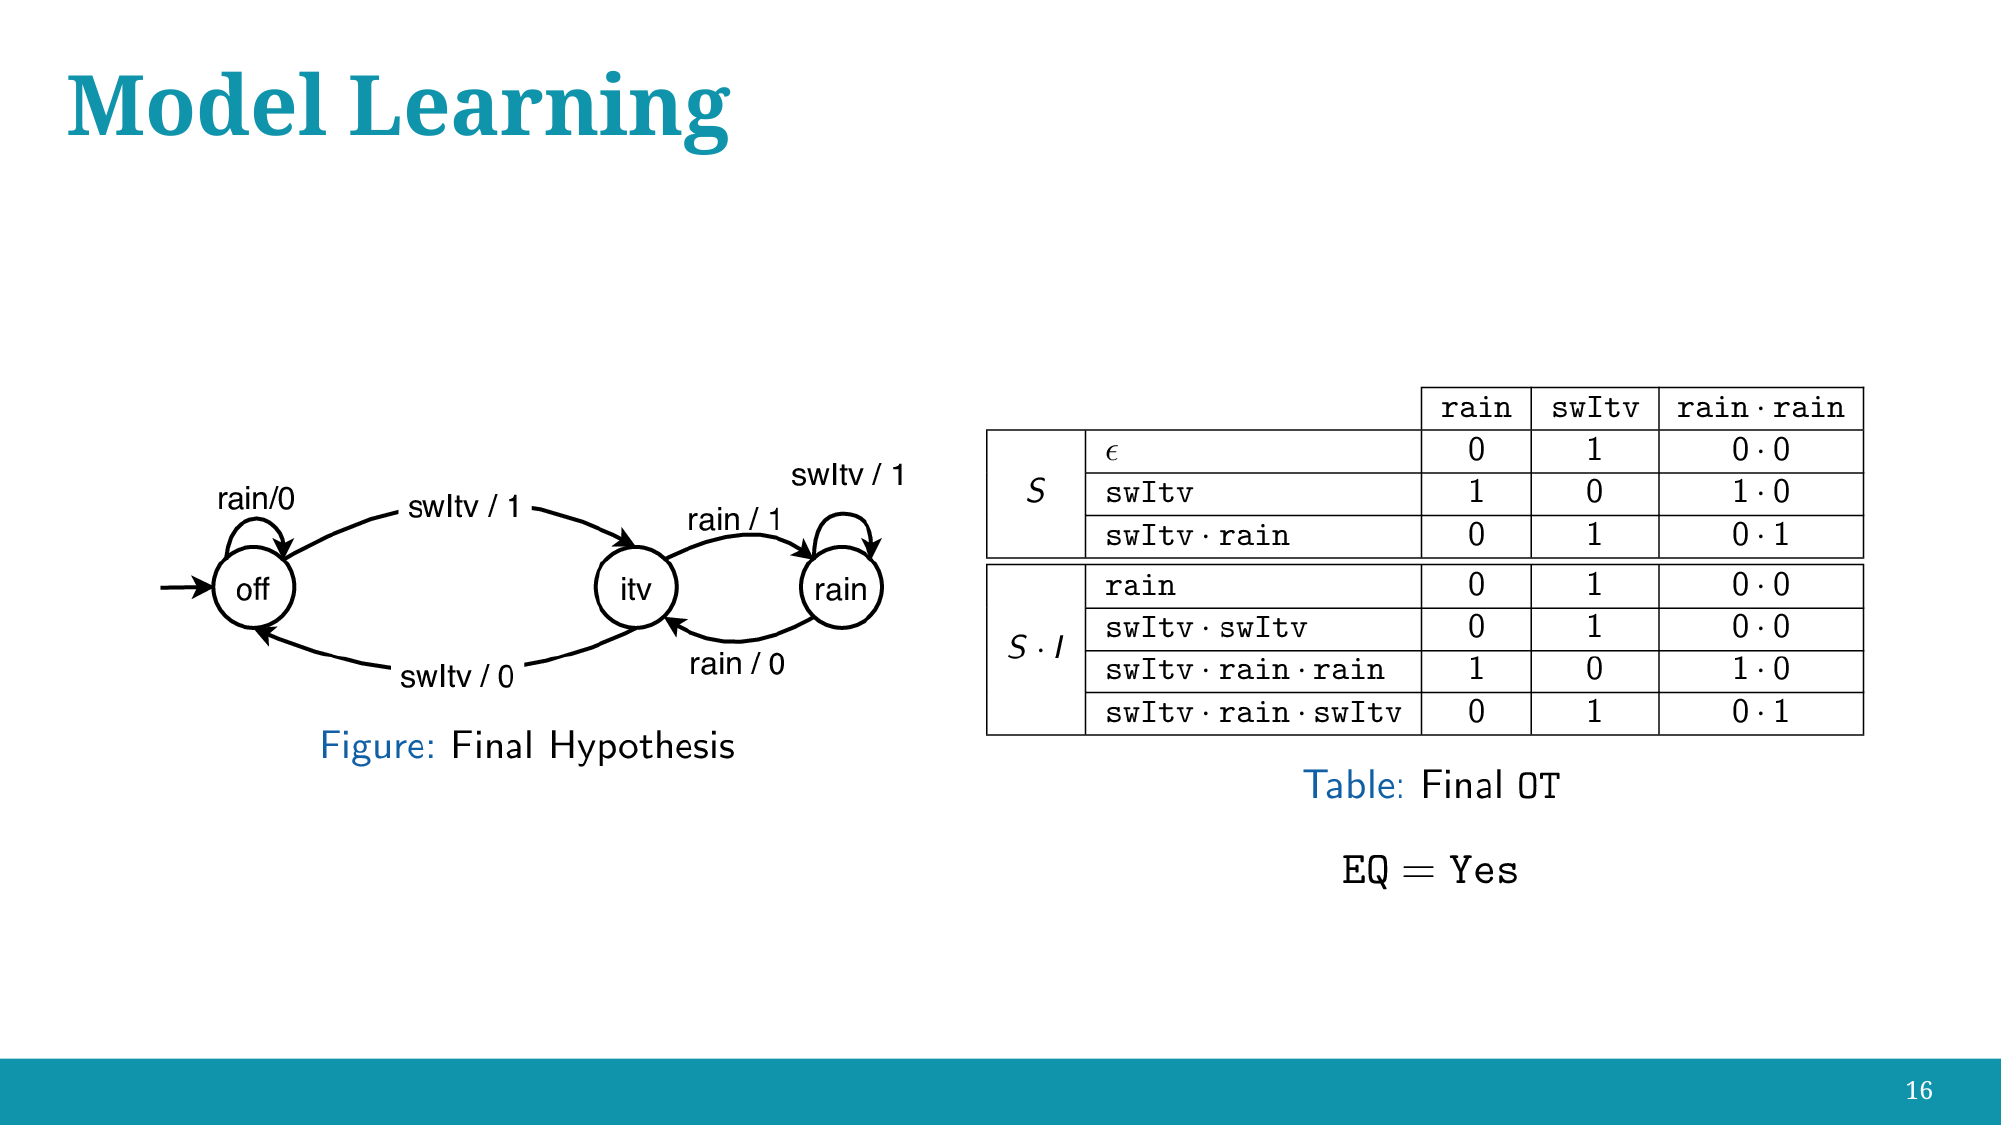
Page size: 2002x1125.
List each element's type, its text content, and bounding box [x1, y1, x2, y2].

title Model Learning [66, 66, 1935, 138]
slide_number 16 [1498, 1061, 1949, 1122]
picture [66, 205, 1935, 1003]
